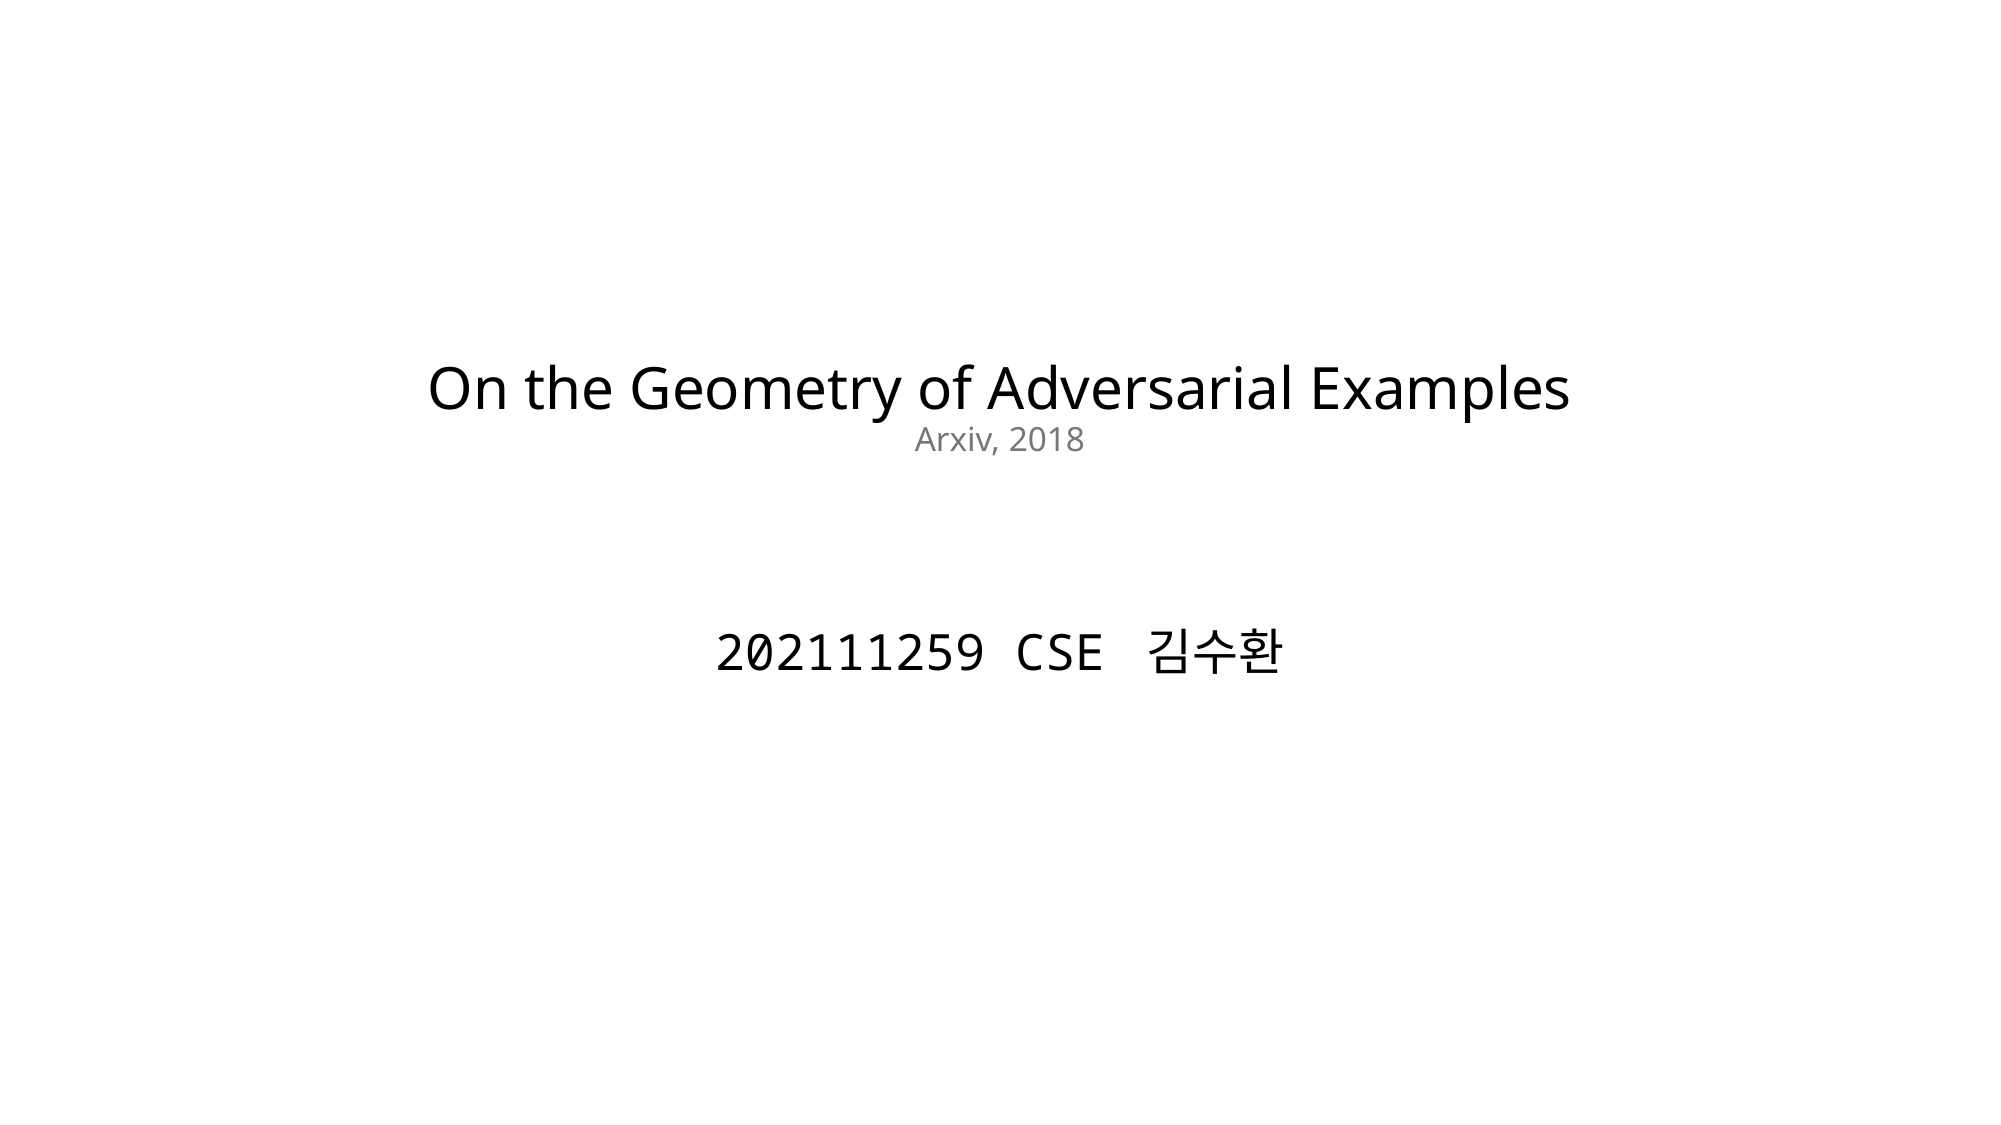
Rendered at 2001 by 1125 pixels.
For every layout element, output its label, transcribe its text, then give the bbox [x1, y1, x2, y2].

title On the Geometry of Adversarial Examples Arxiv, 2018 [249, 184, 1750, 576]
subtitle 202111259 CSE 김수환 [249, 620, 1750, 892]
